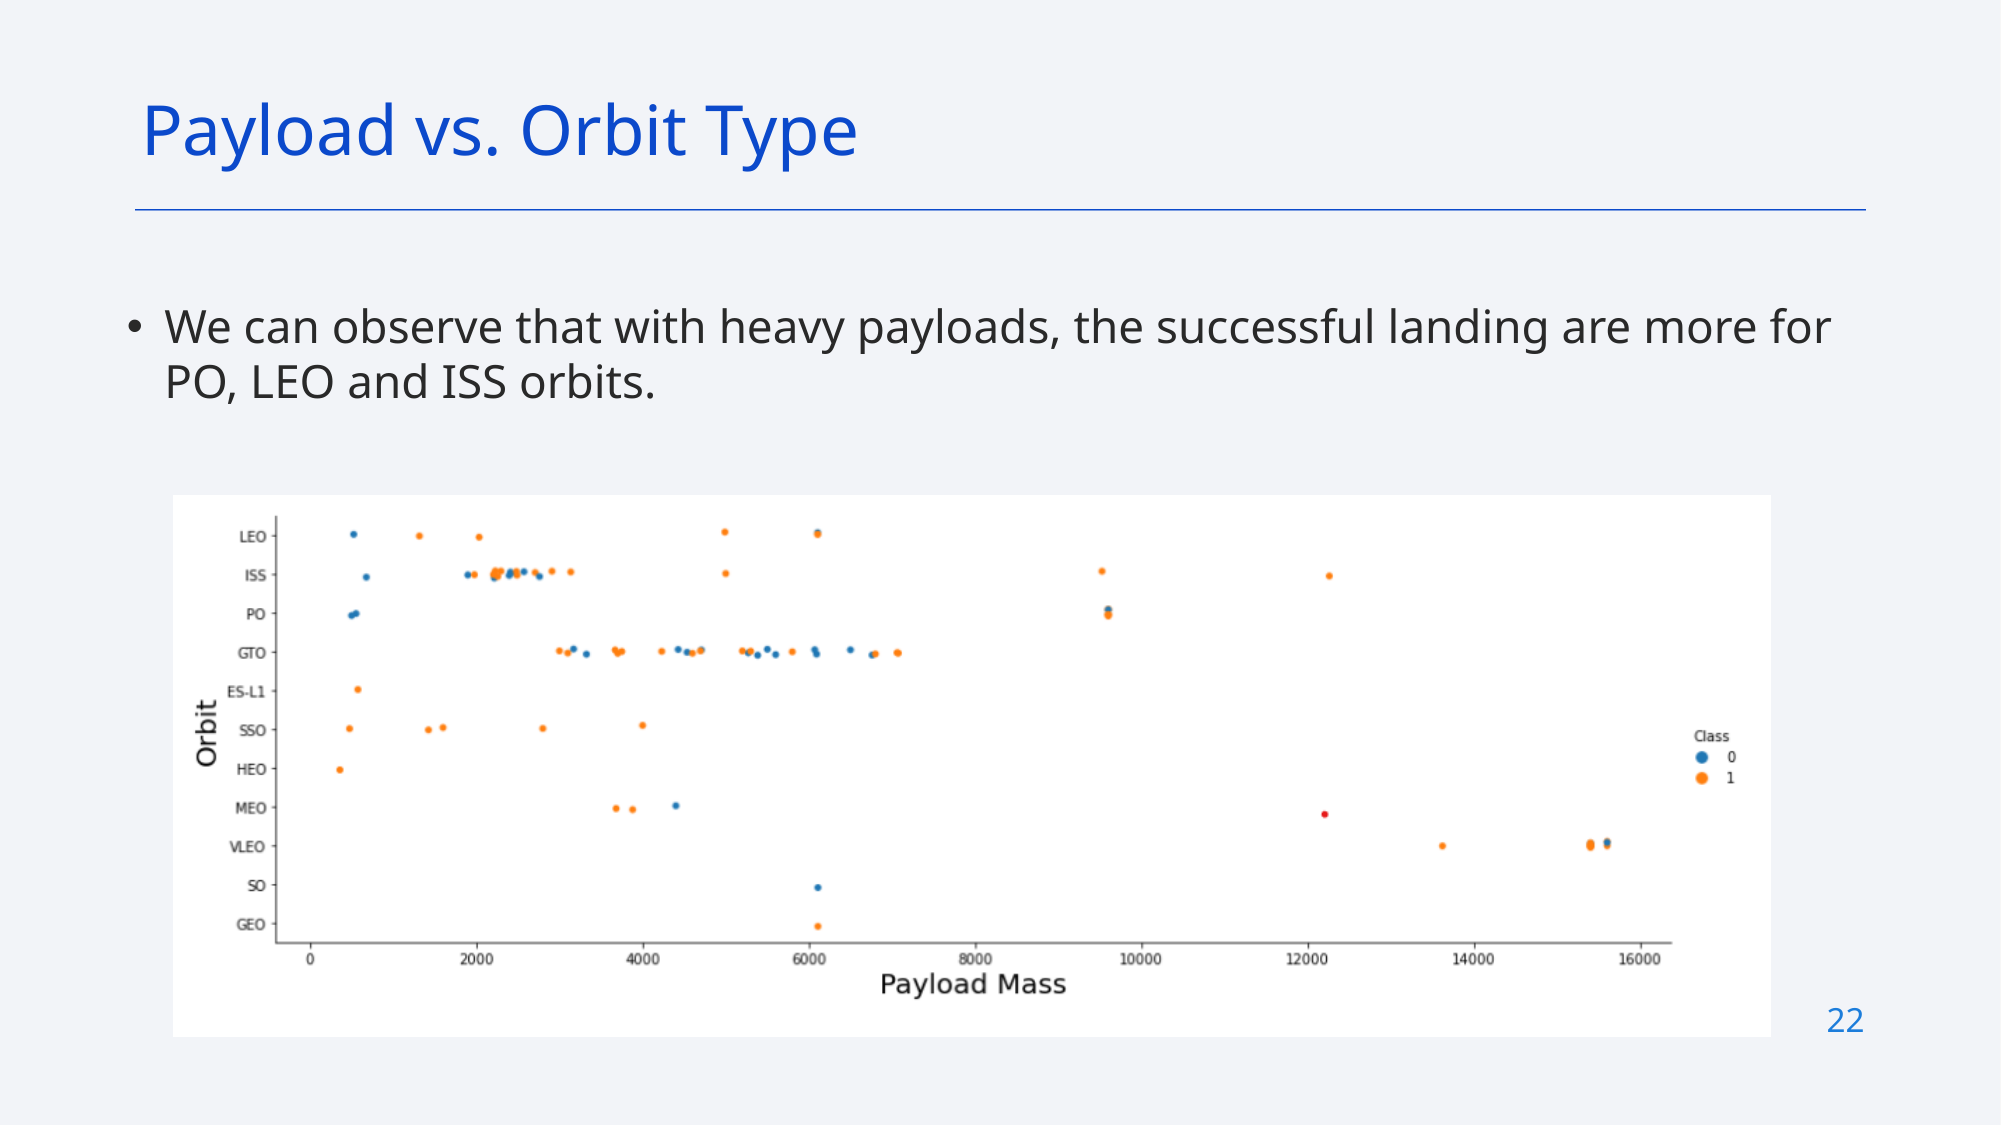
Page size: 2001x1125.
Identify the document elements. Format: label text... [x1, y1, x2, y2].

slide_number 22 [1429, 988, 1880, 1055]
list We can observe that with heavy payloads, the successful landing are more for PO, LEO and ISS orbits. [112, 290, 1866, 448]
picture [0, 0, 2001, 1125]
text_box Payload vs. Orbit Type [126, 88, 1852, 179]
